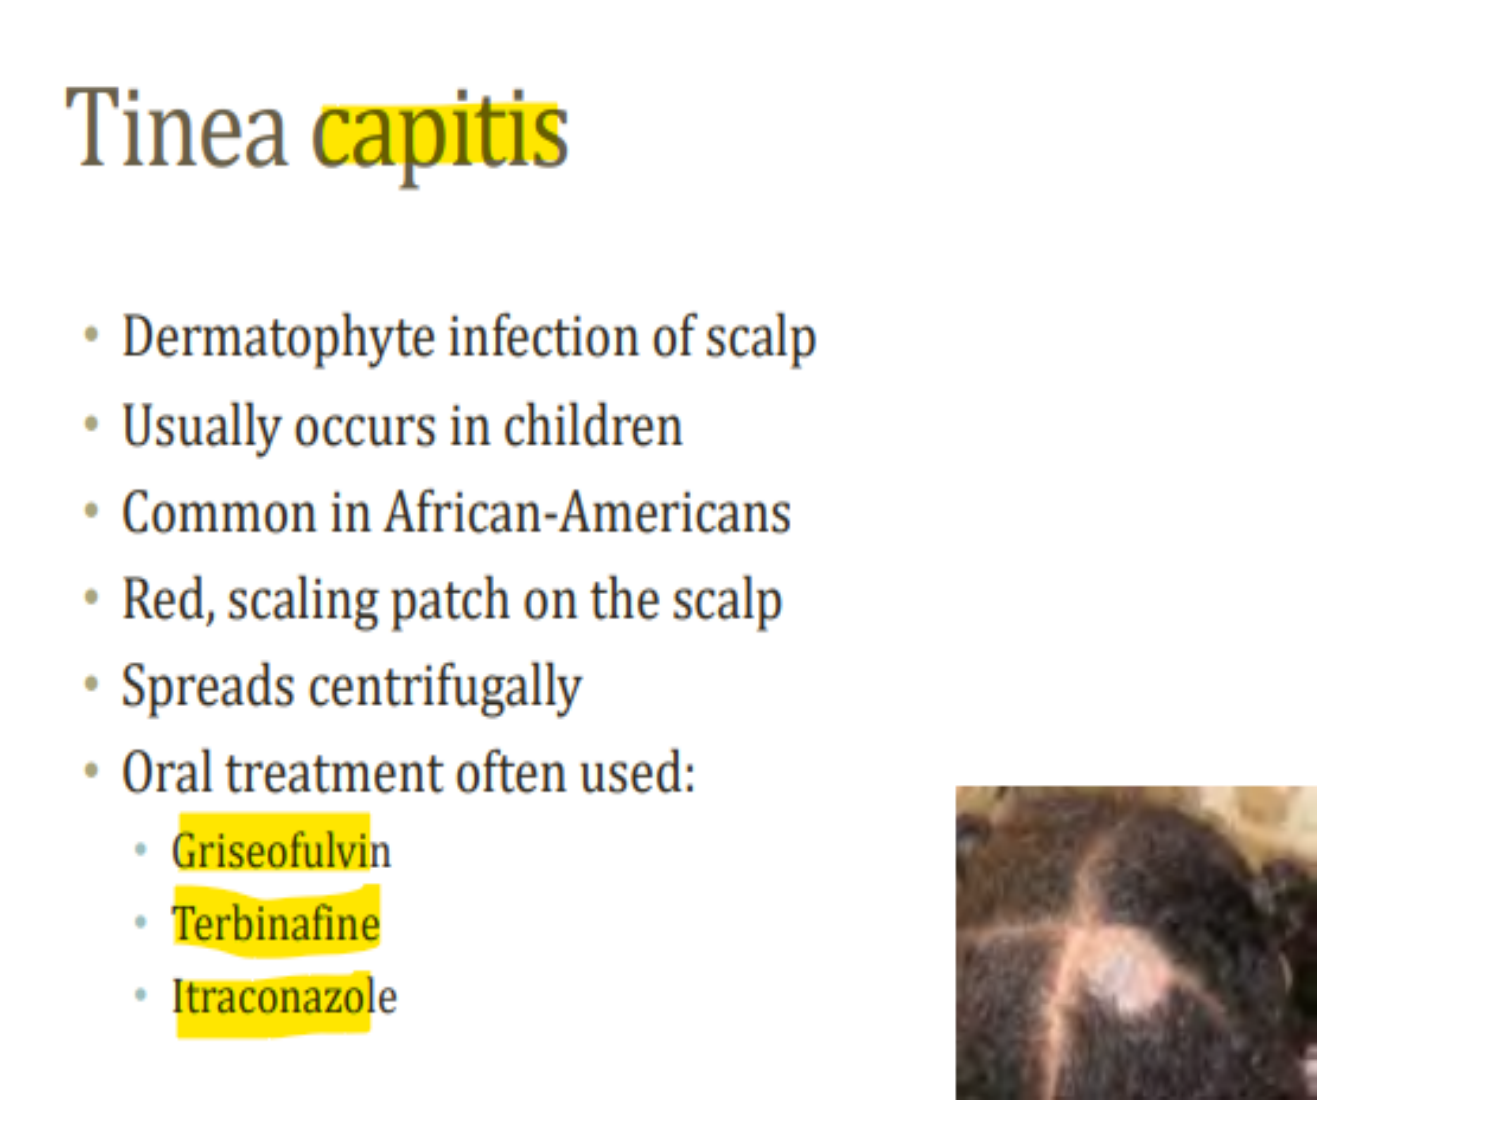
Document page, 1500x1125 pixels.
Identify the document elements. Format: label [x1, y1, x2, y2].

picture [40, 74, 1317, 1101]
